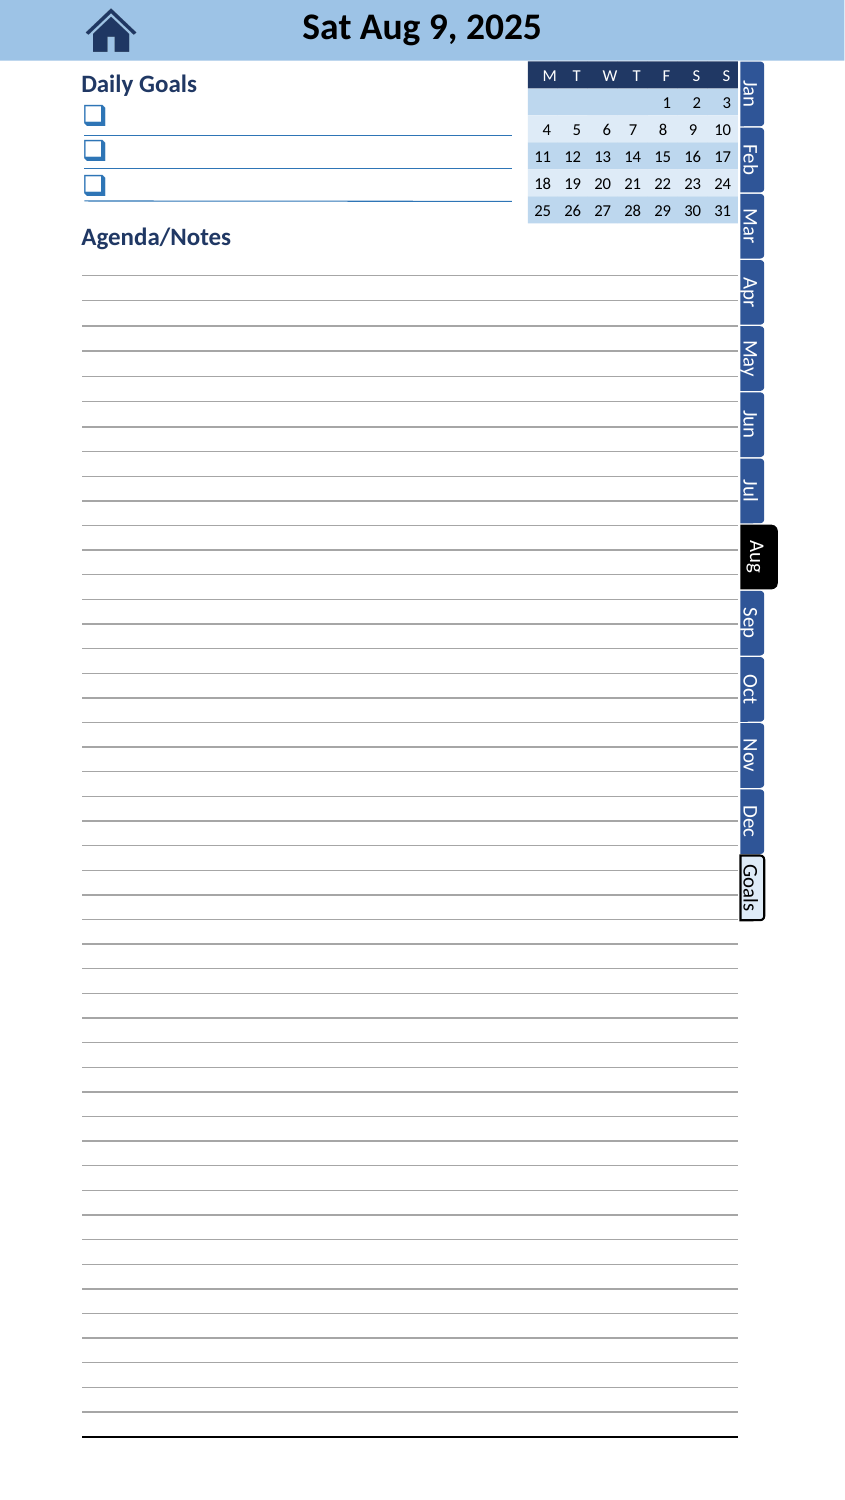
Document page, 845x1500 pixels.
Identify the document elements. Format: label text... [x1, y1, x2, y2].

picture [82, 1, 140, 59]
list Sat Aug 9, 2025 [190, 0, 655, 61]
